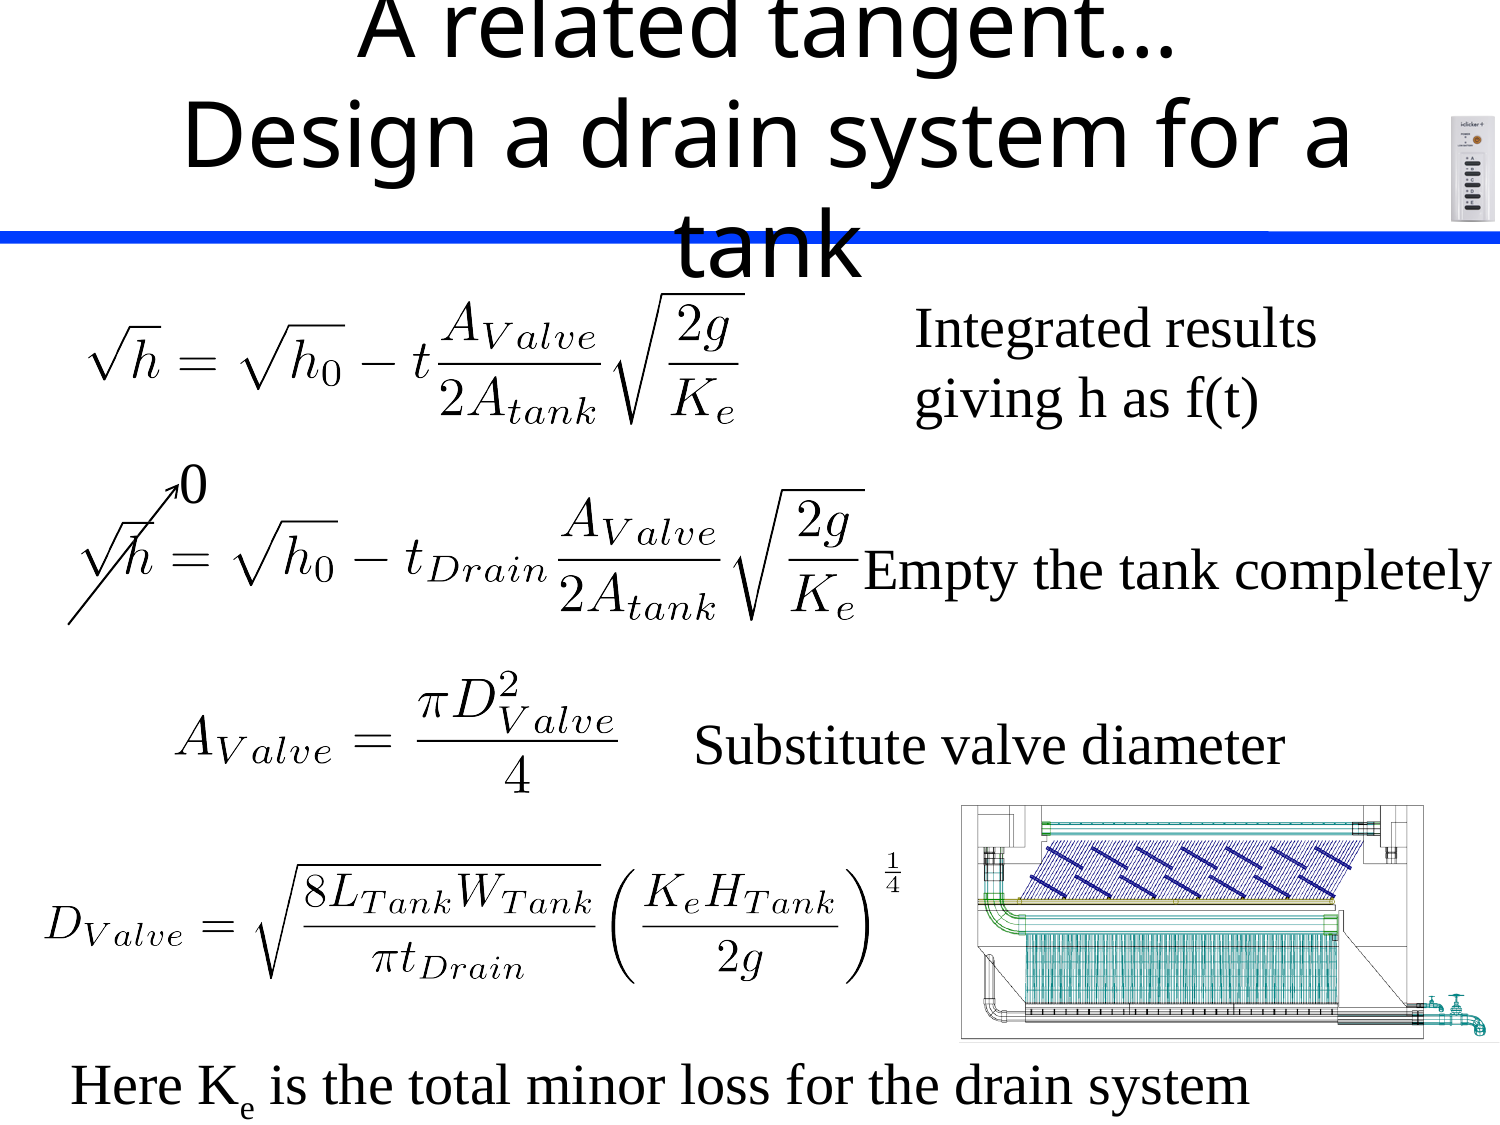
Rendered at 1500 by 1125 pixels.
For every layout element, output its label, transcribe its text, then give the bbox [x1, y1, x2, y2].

text_box Here Ke is the total minor loss for the drain system [55, 1039, 1267, 1125]
title A related tangent… Design a drain system for a tank [75, 37, 1463, 225]
picture [81, 489, 866, 622]
text_box Empty the tank completely [871, 524, 1500, 609]
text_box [67, 437, 225, 625]
picture [958, 792, 1500, 1043]
text_box Substitute valve diameter [678, 698, 1302, 784]
picture [173, 670, 618, 793]
picture [88, 293, 745, 426]
picture [44, 852, 901, 984]
text_box Integrated results giving h as f(t) [899, 281, 1458, 437]
picture [1450, 115, 1495, 223]
